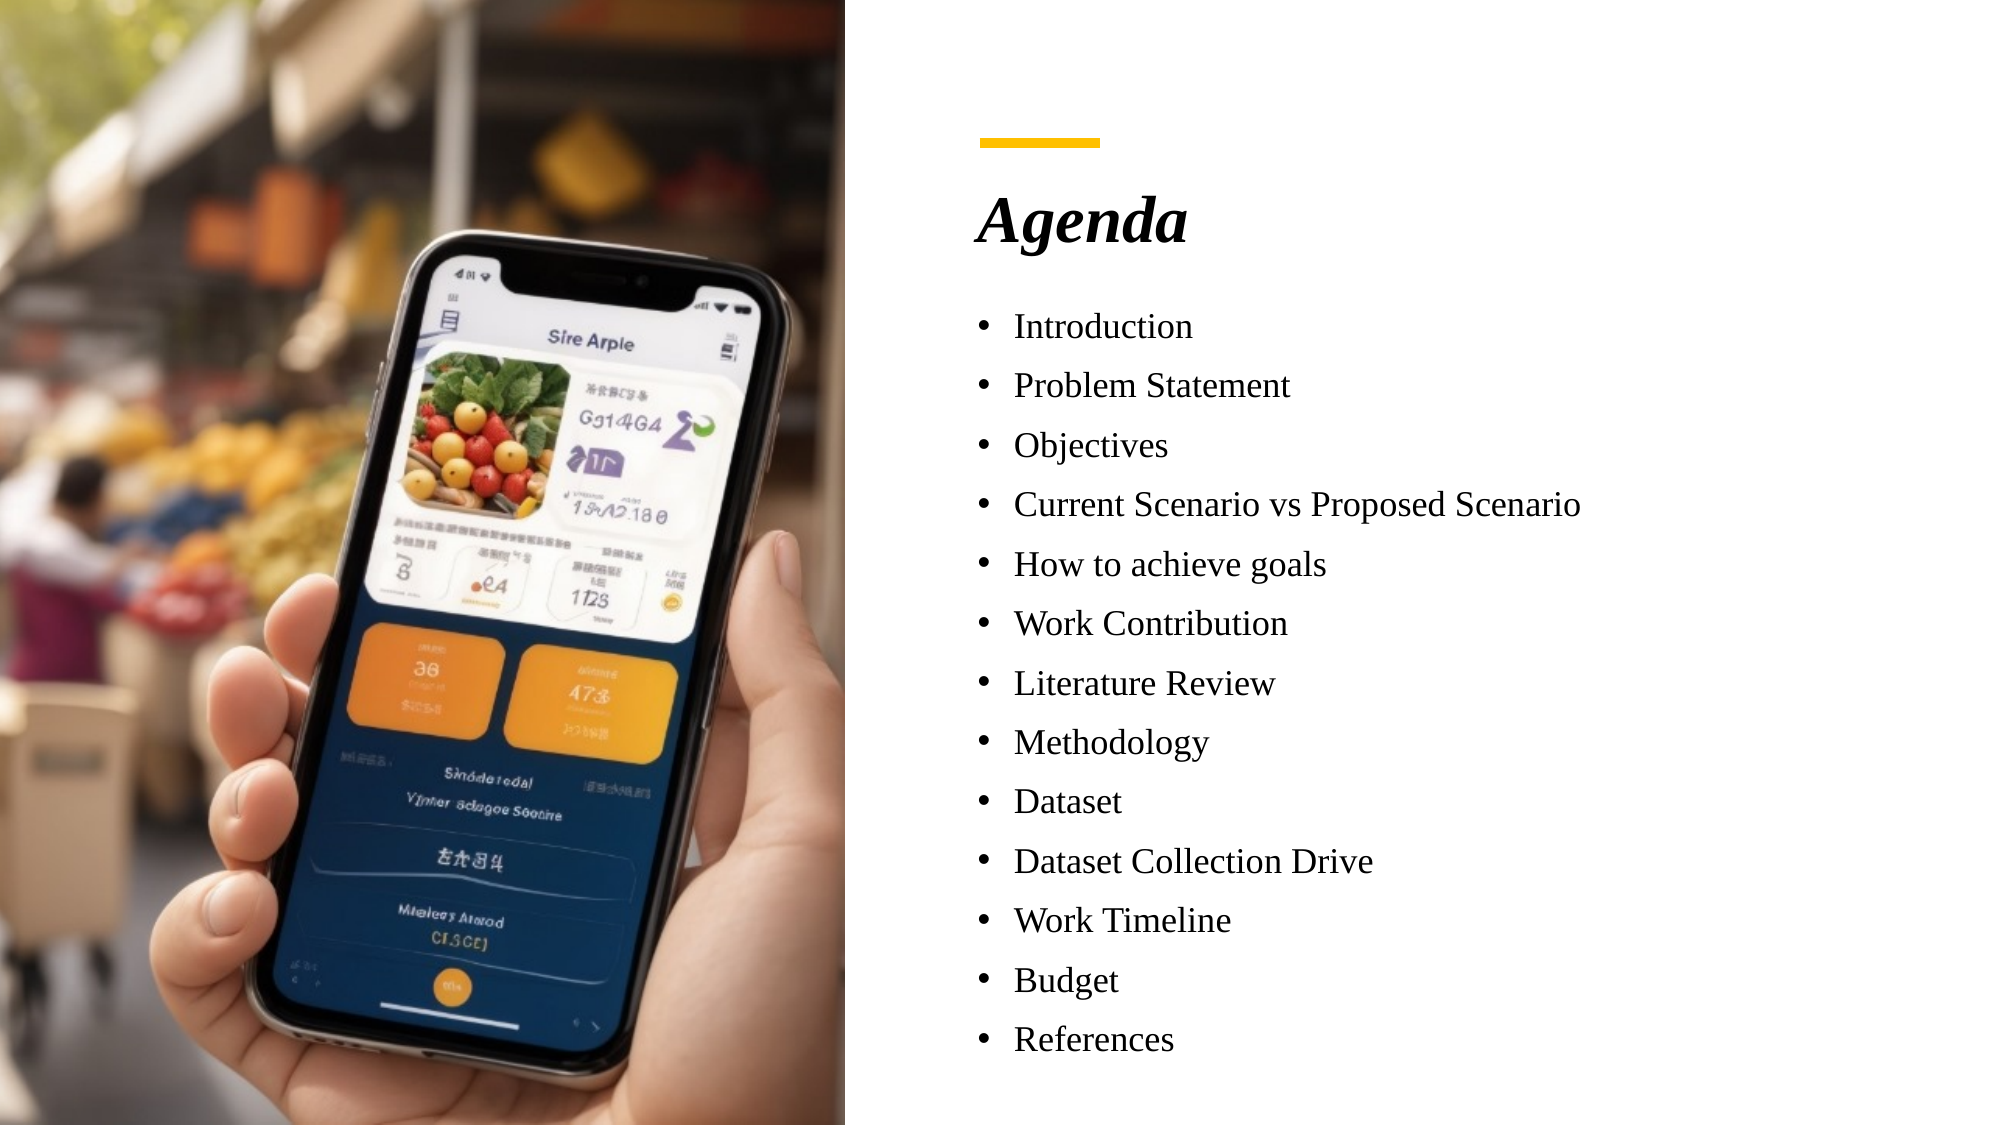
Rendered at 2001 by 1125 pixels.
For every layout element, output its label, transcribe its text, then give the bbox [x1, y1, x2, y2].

picture [0, 0, 845, 1125]
list Introduction Problem Statement Objectives Current Scenario vs Proposed Scenario How to achieve goals Work Contribution Literature Review Methodology Dataset Dataset Collection Drive Work Timeline Budget References [962, 299, 1856, 1074]
title Agenda [962, 177, 1856, 265]
